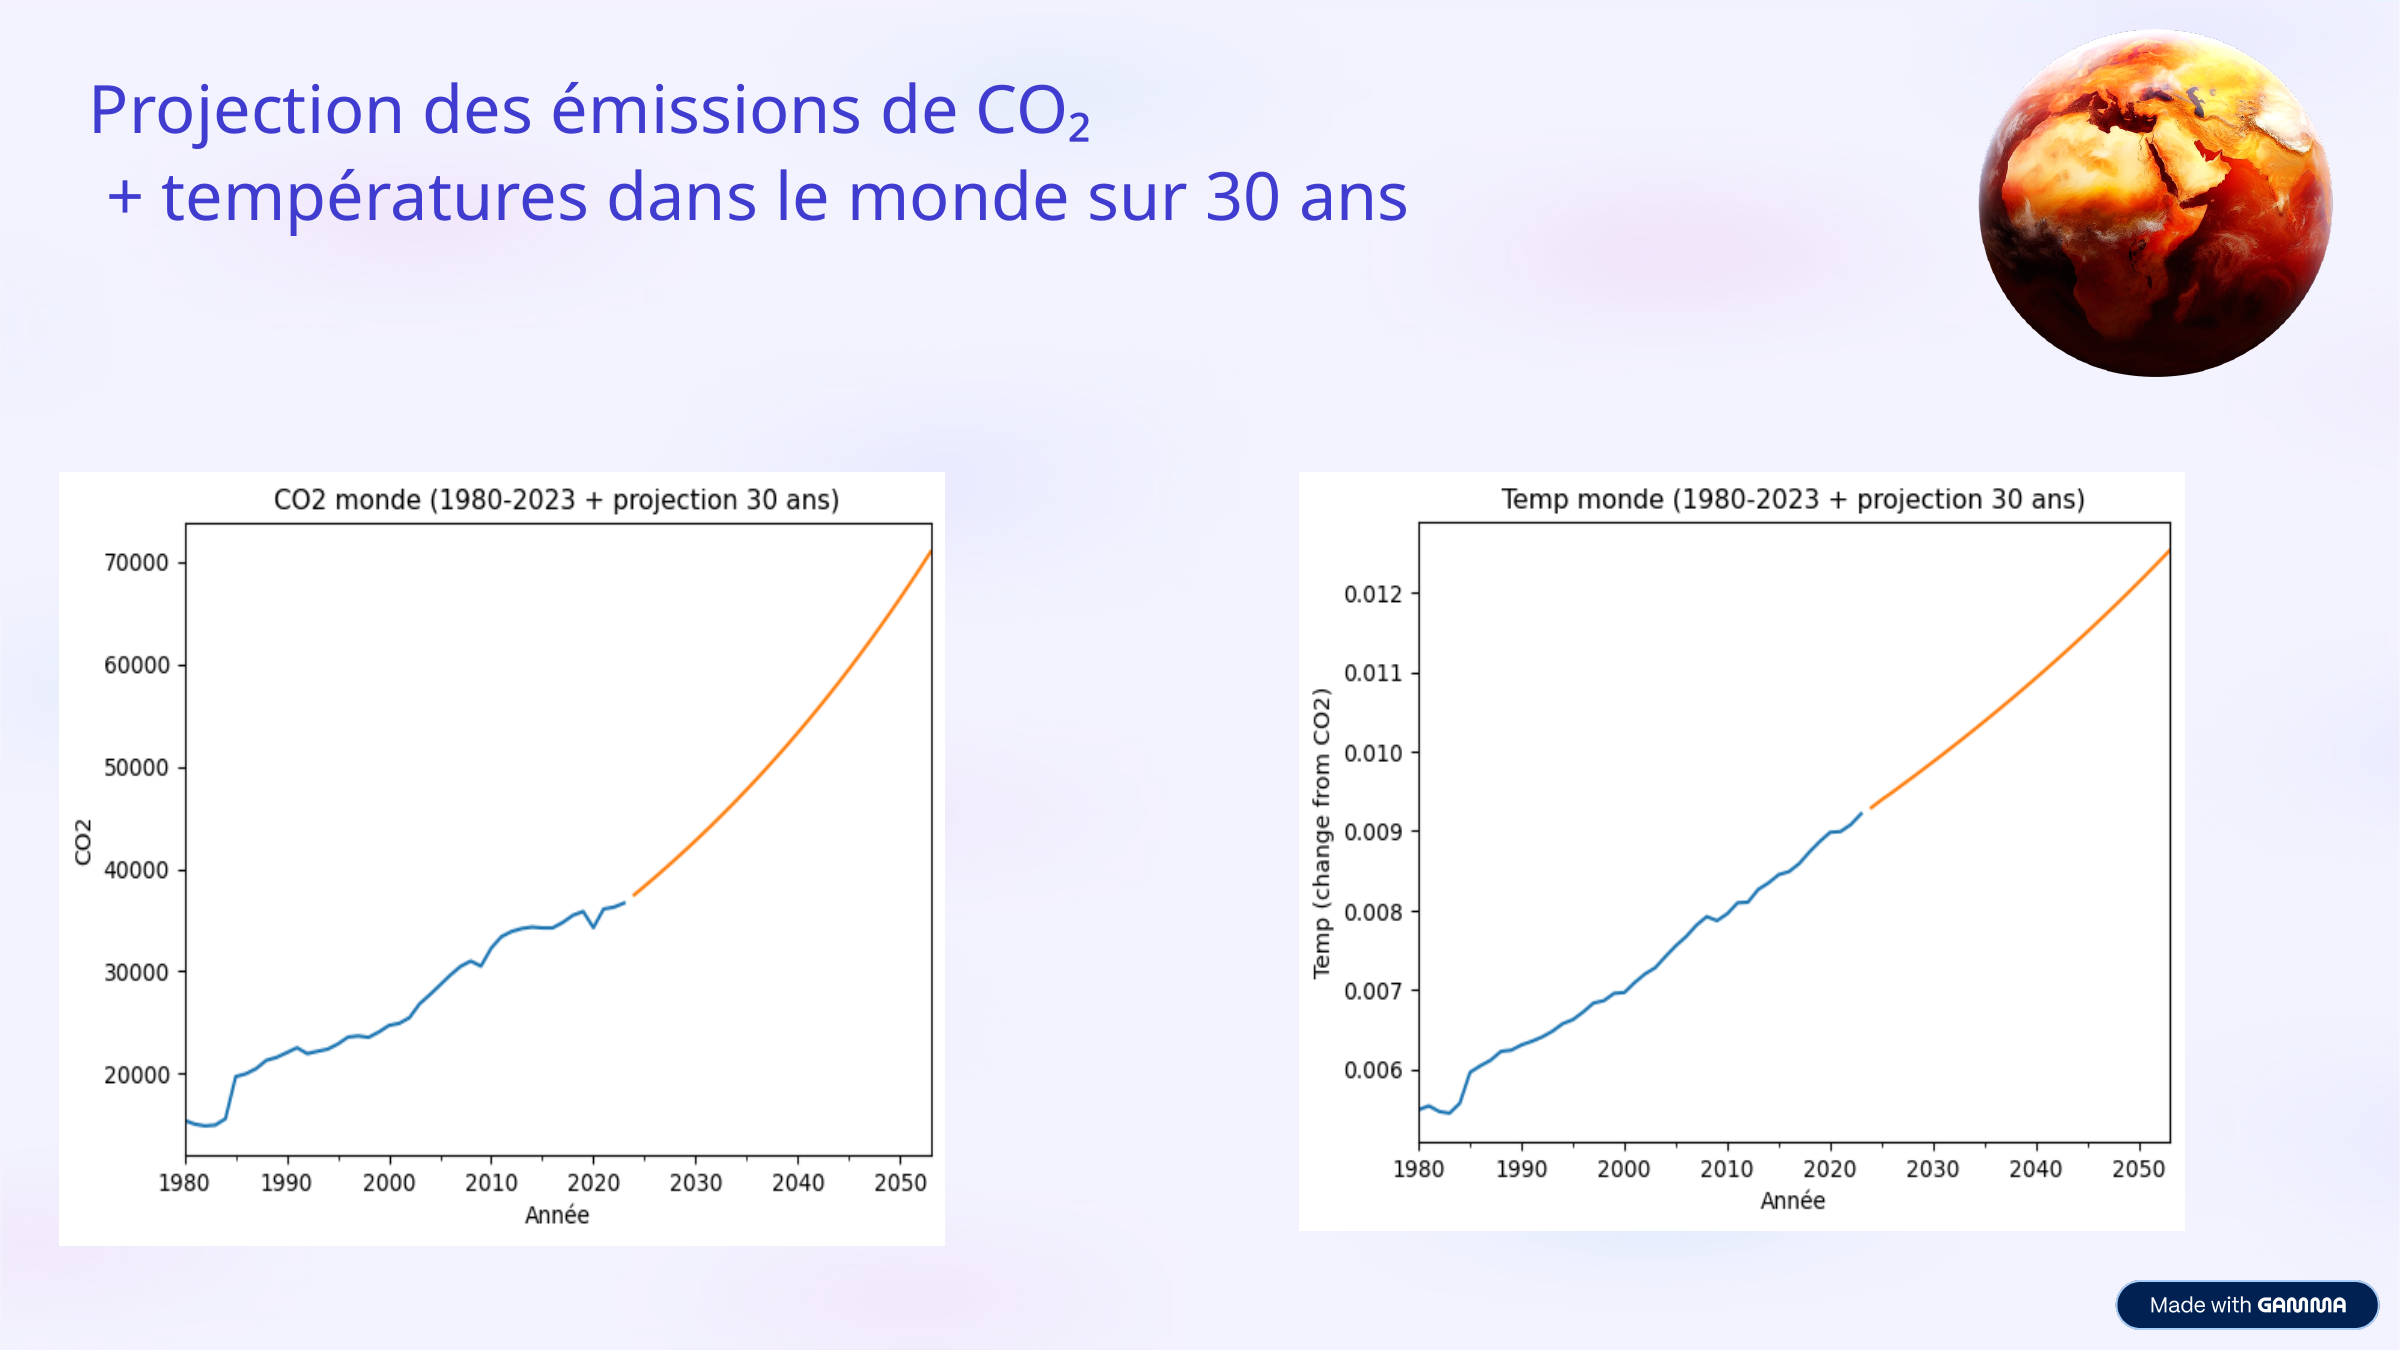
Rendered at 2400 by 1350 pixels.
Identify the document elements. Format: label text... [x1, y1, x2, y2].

picture [58, 472, 945, 1246]
picture [1299, 472, 2185, 1231]
text_box Projection des émissions de CO₂ + températures dans le monde sur 30 ans [88, 58, 1429, 234]
picture [1978, 29, 2333, 377]
picture [2106, 1271, 2389, 1339]
